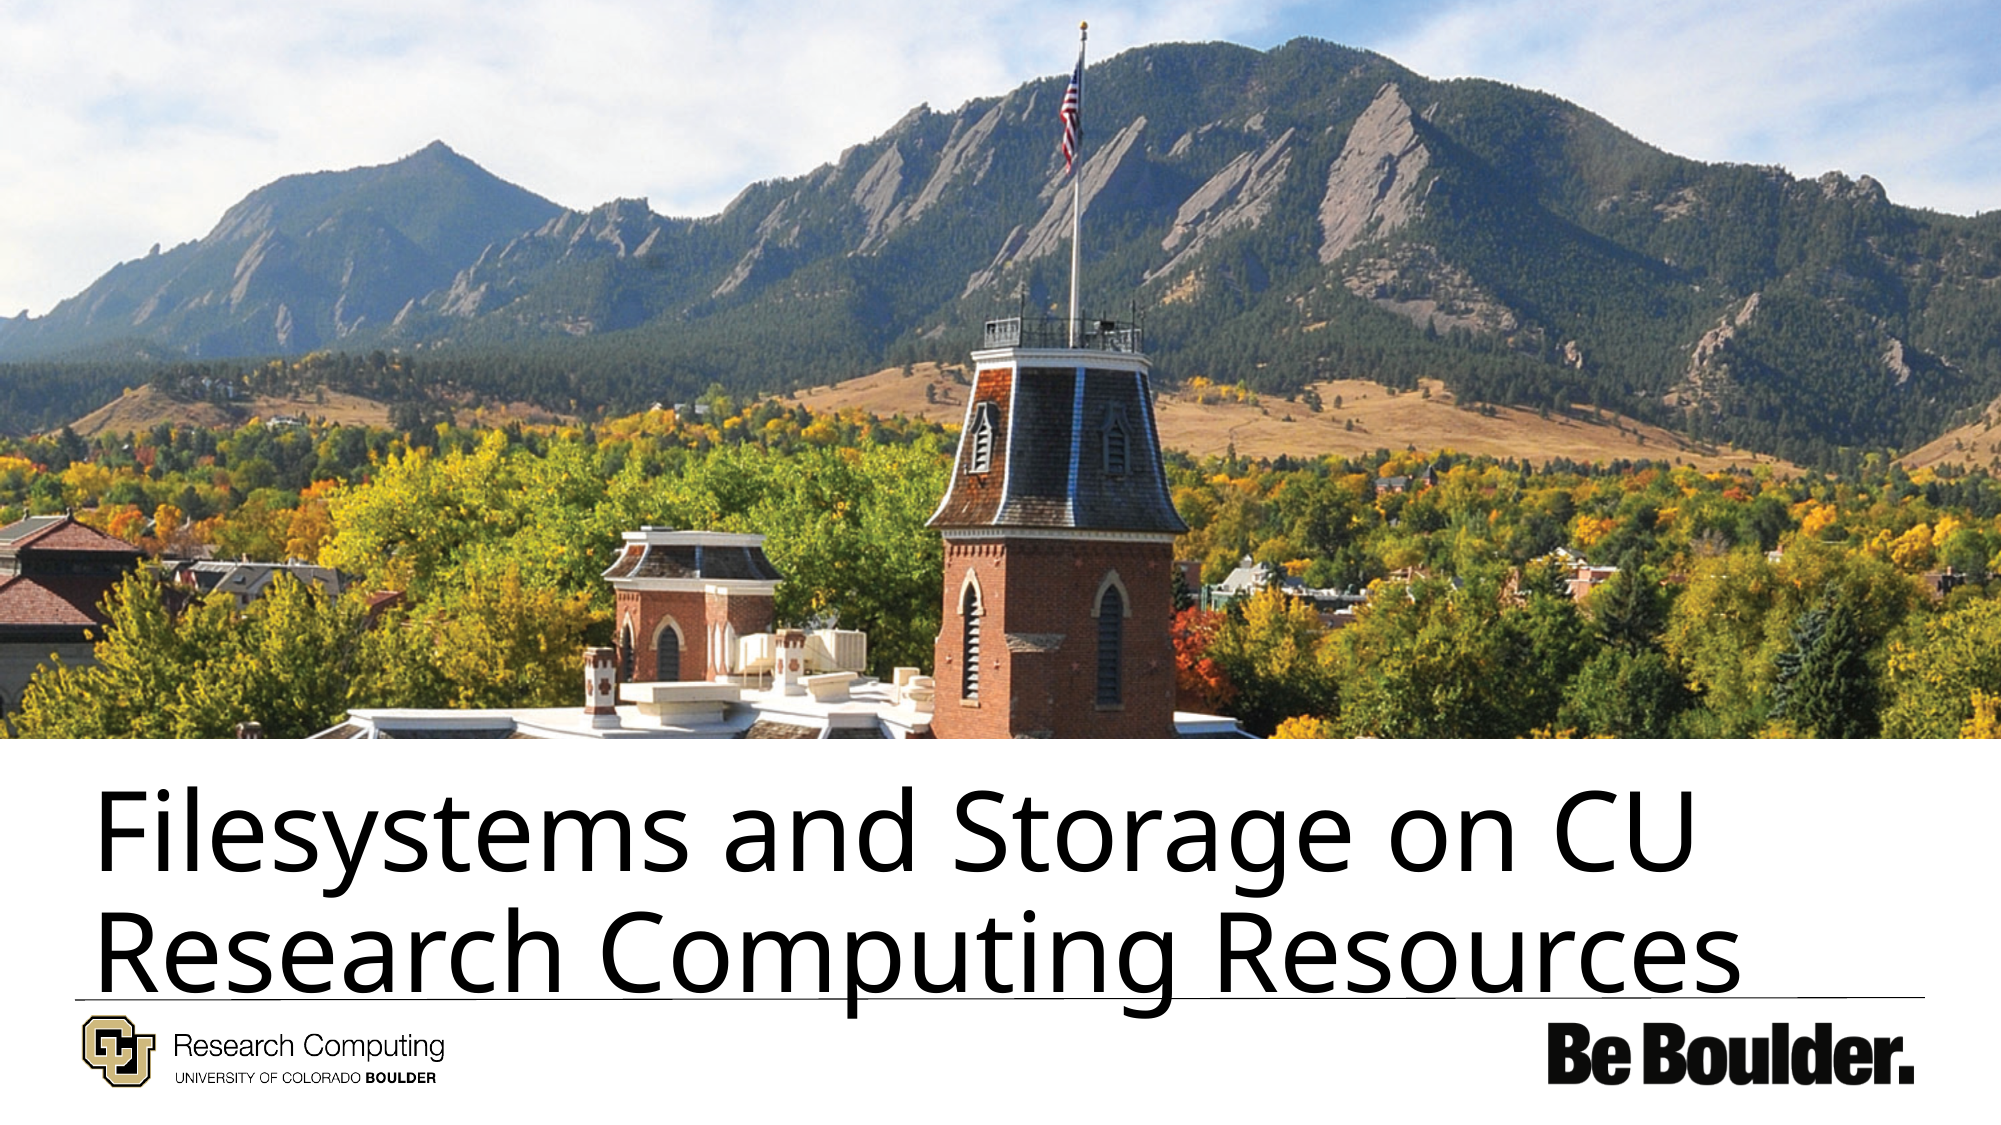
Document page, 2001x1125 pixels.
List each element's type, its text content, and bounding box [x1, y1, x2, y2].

picture [0, 0, 2001, 739]
picture [81, 1024, 444, 1088]
title Filesystems and Storage on CU Research Computing Resources [76, 762, 1771, 1024]
picture [1524, 1015, 1938, 1088]
